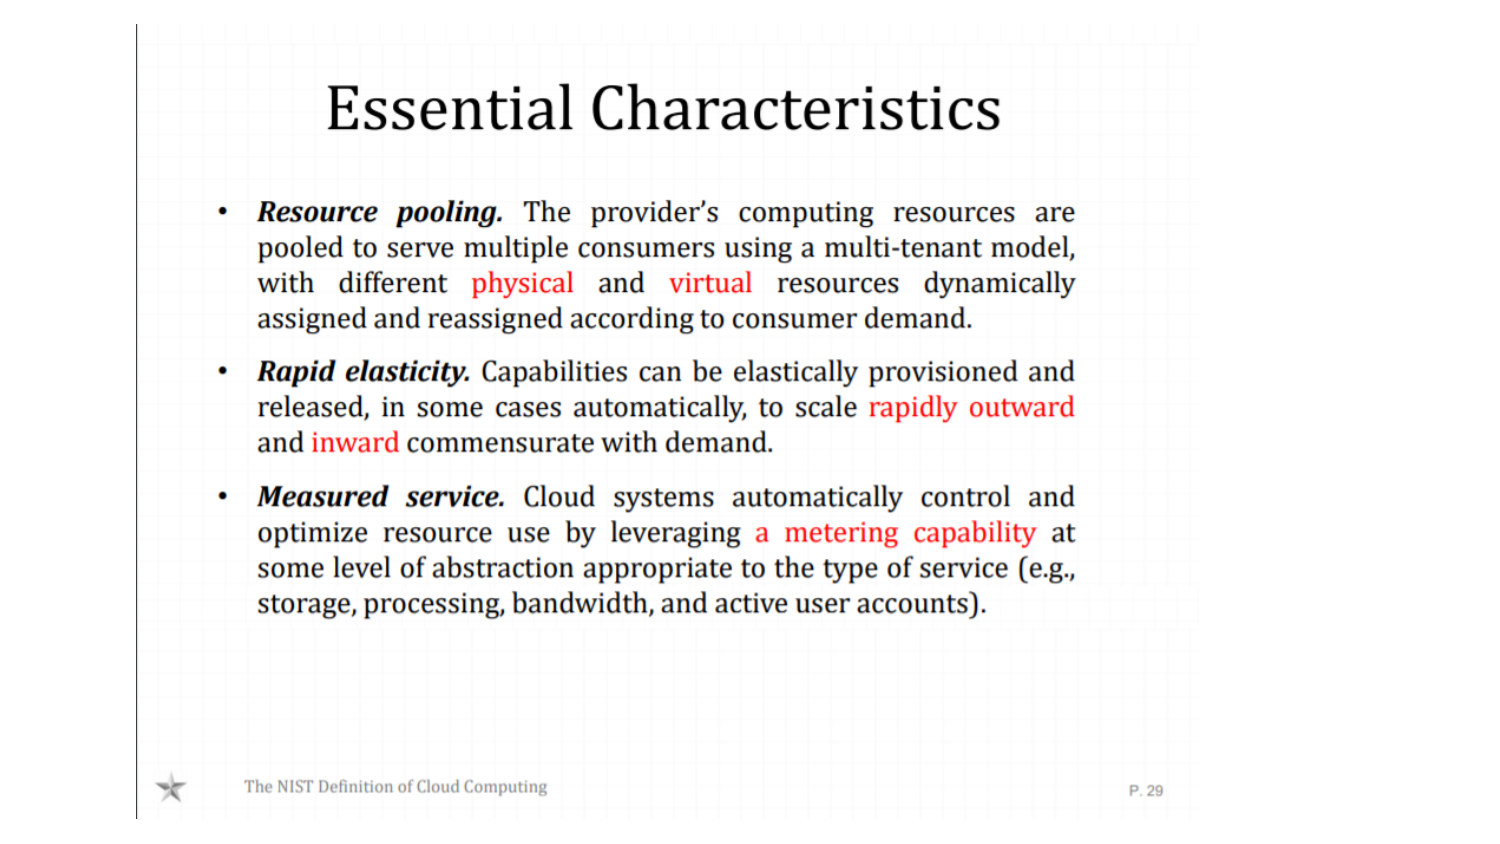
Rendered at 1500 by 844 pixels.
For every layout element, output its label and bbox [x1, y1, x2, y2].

picture [135, 24, 1199, 819]
